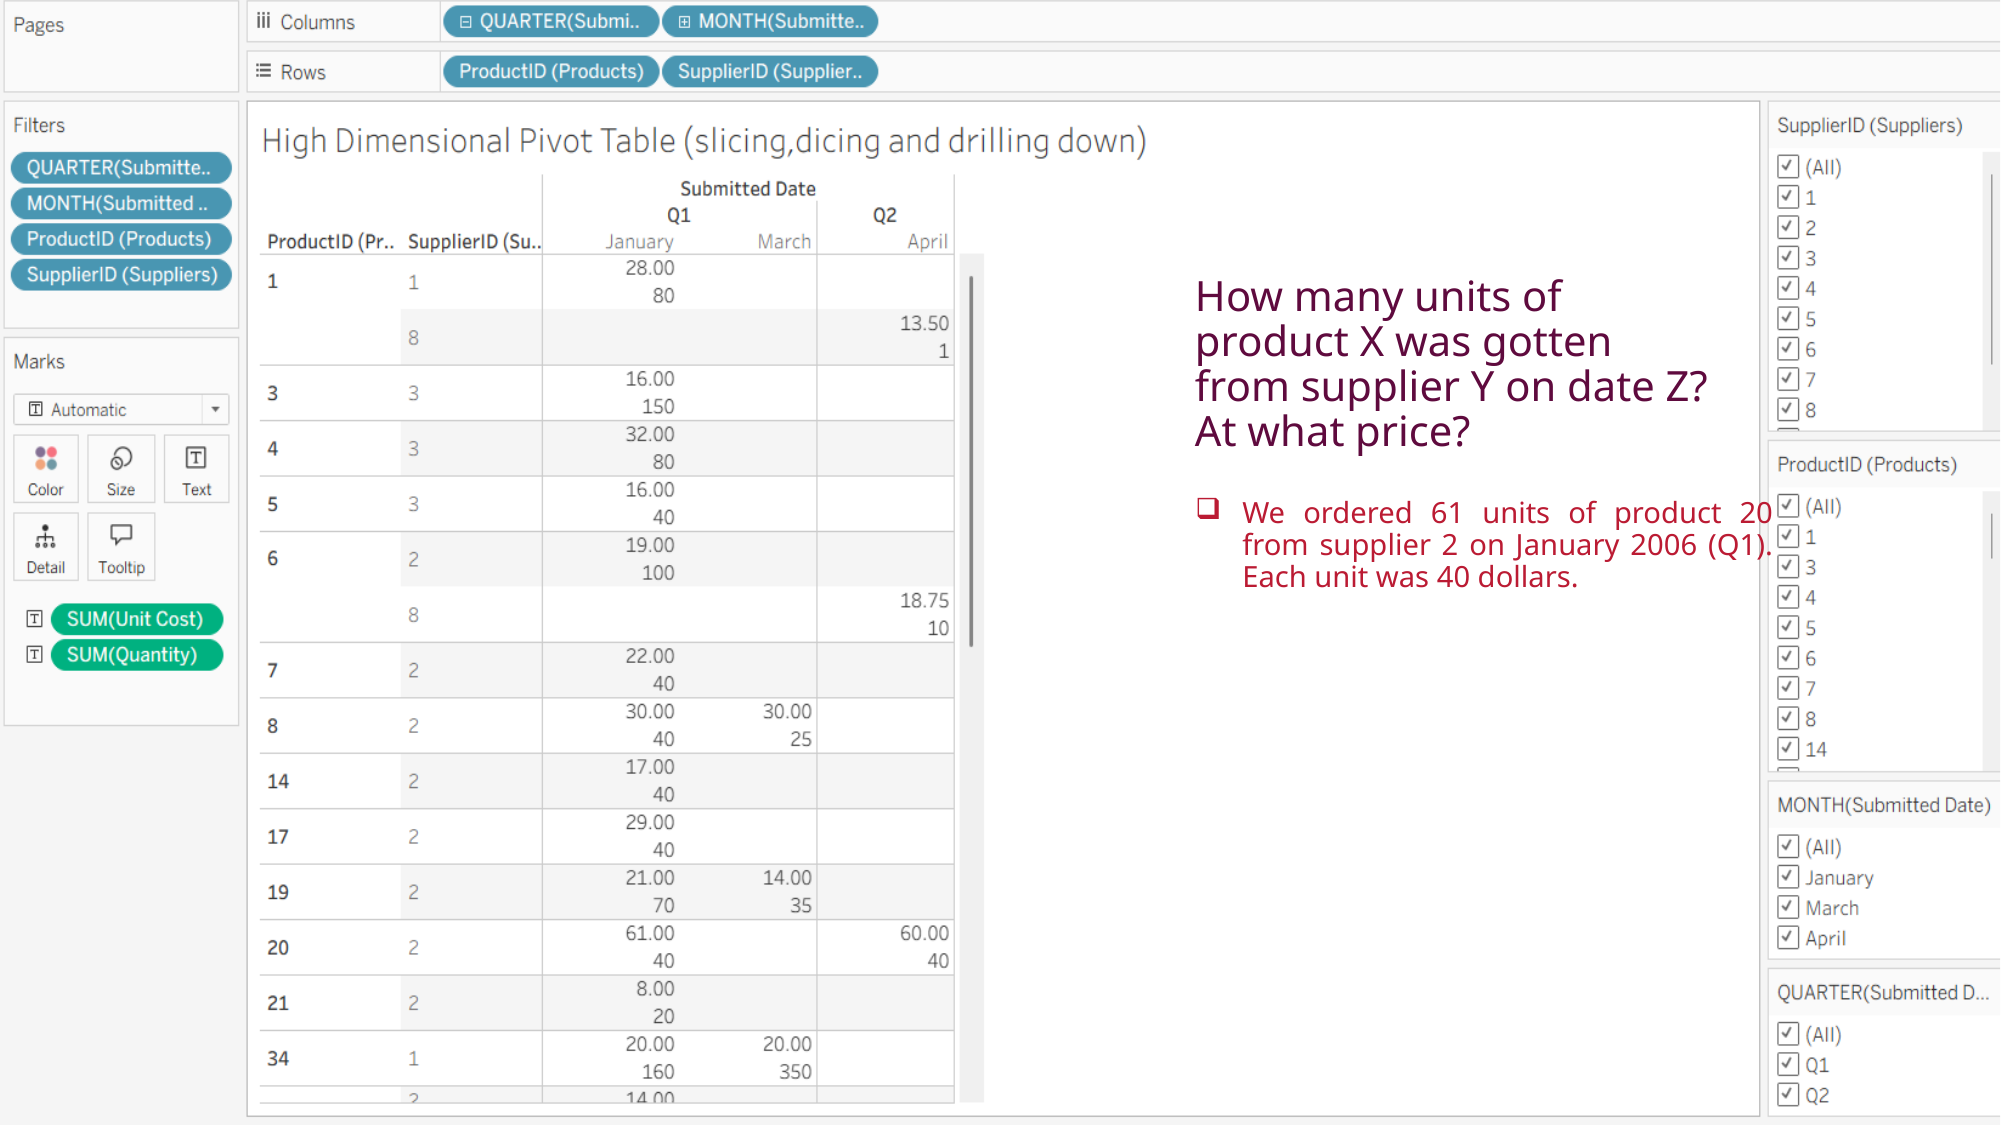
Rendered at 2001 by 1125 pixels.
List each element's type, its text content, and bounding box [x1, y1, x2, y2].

picture [0, 0, 2001, 1125]
title How many units of product X was gotten from supplier Y on date Z? At what price? [1179, 351, 1731, 453]
text_box We ordered 61 units of product 20 from supplier 2 on January 2006 (Q1). Each unit was 40 dollars. [1180, 491, 1789, 842]
